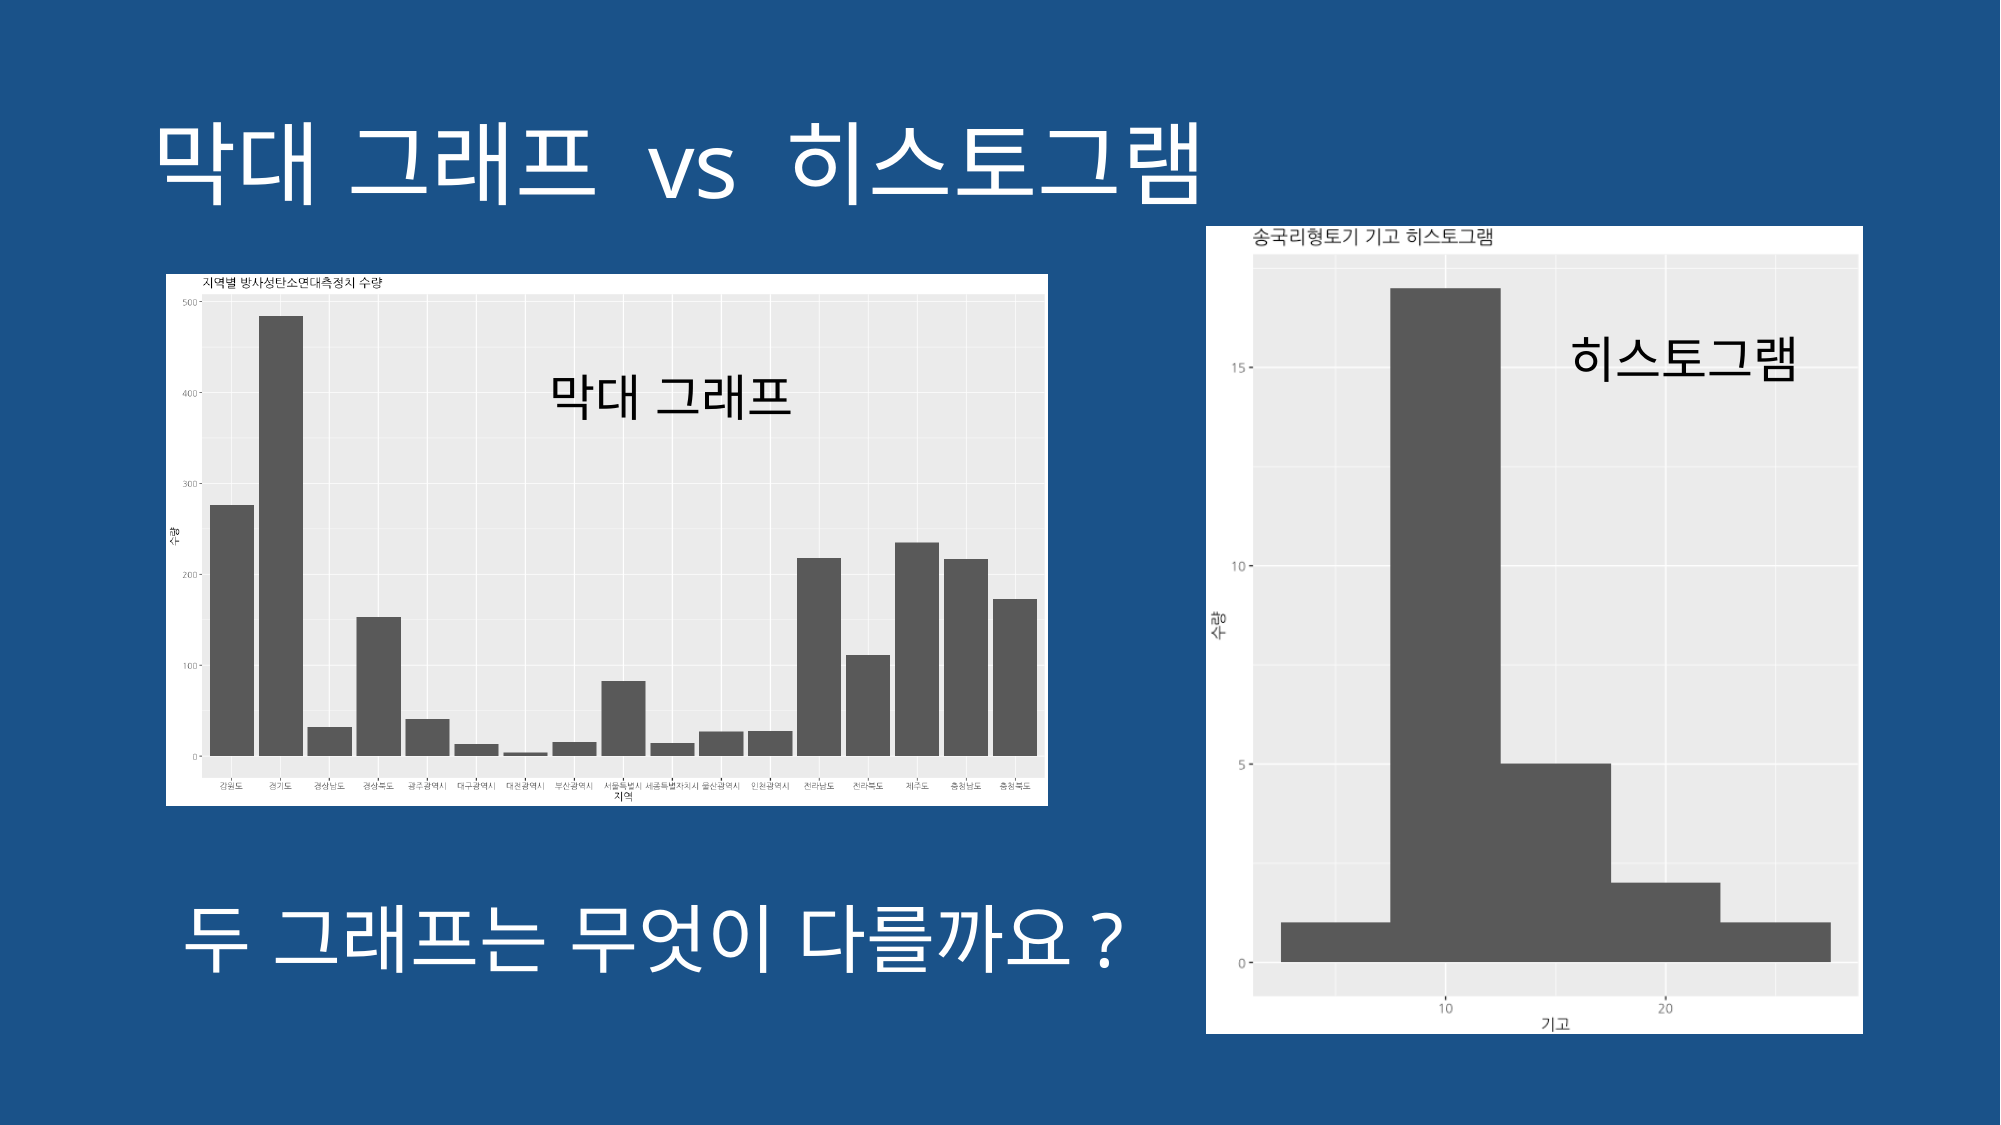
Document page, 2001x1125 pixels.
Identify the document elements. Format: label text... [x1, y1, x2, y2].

picture [1206, 226, 1863, 1034]
picture [166, 274, 1048, 807]
text_box 두 그래프는 무엇이 다를까요? [168, 885, 1140, 991]
title 막대 그래프 vs 히스토그램 [137, 59, 1863, 278]
